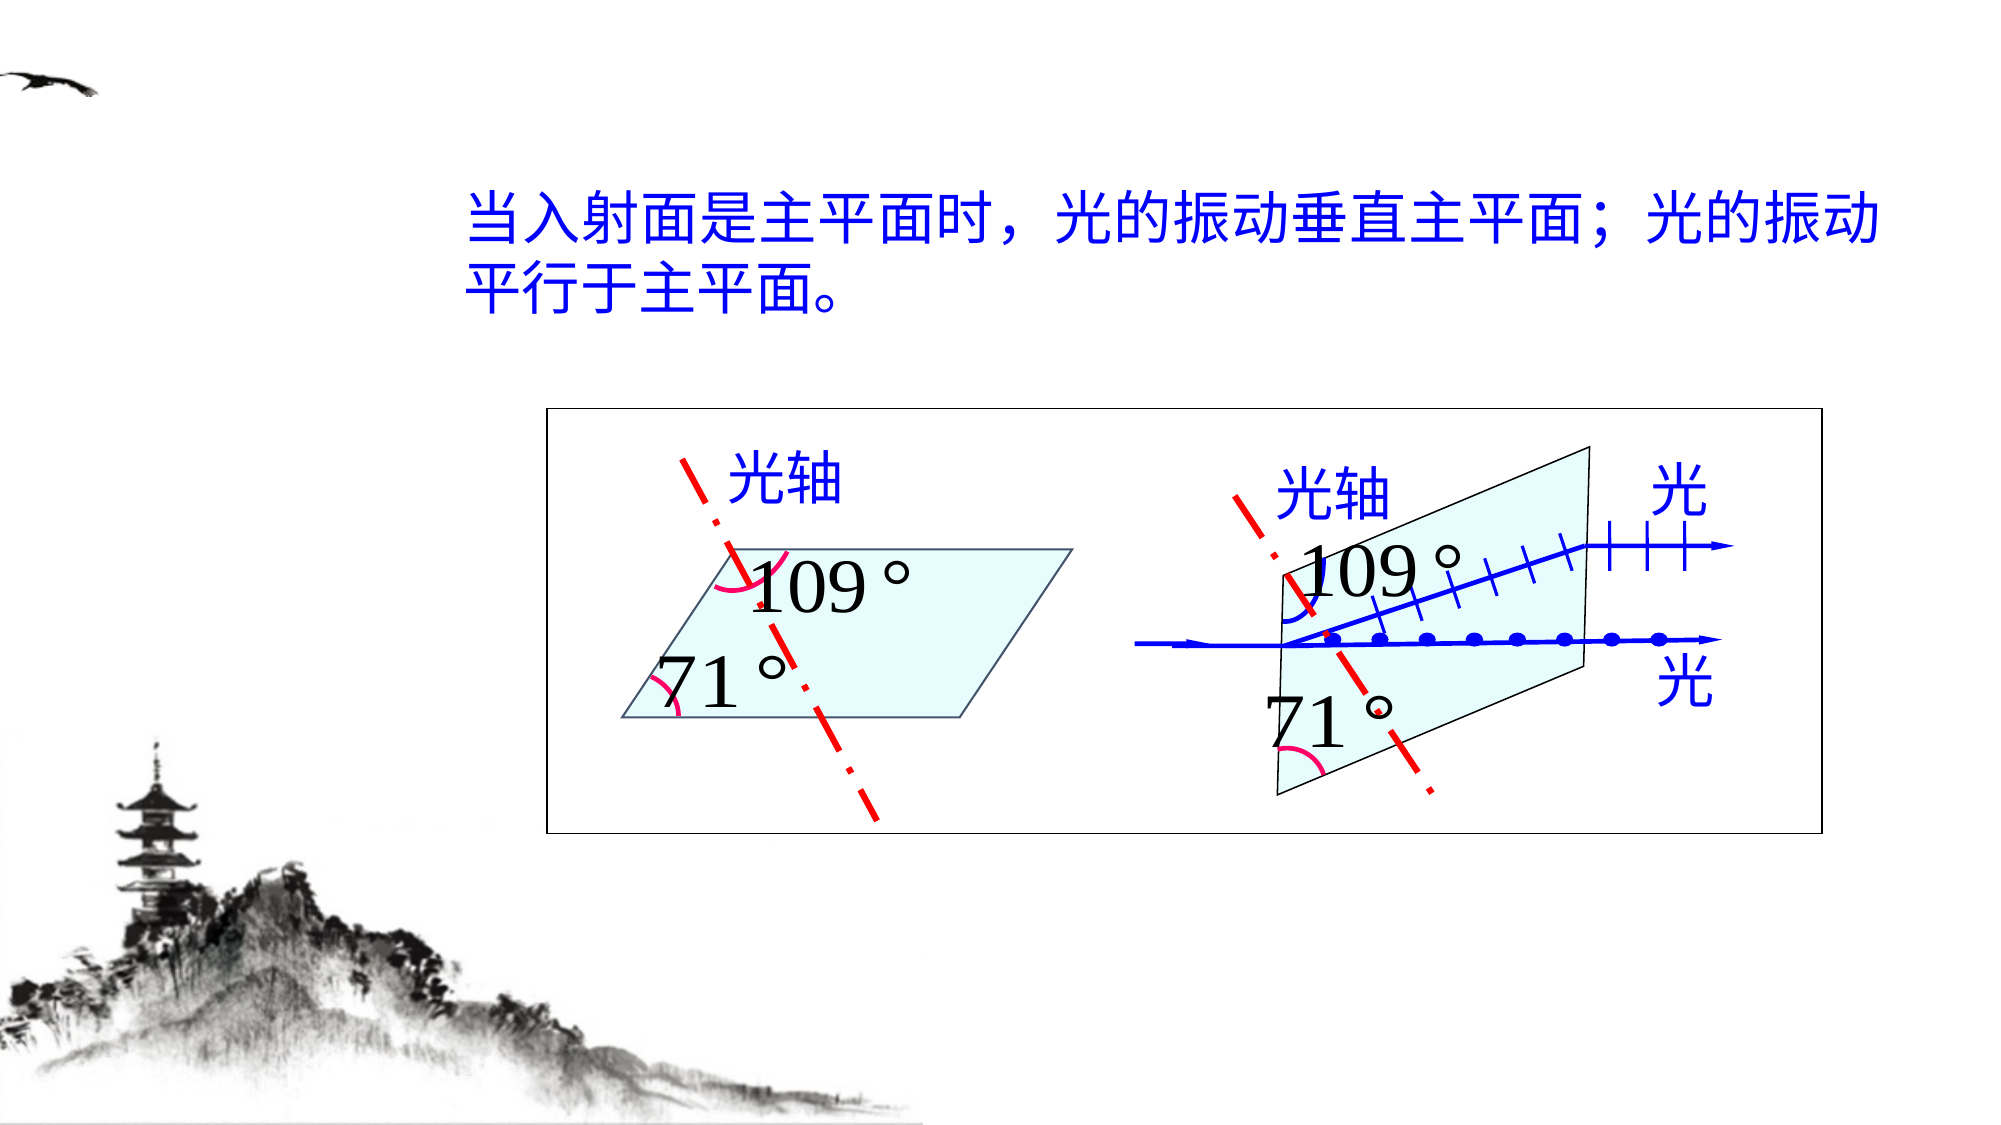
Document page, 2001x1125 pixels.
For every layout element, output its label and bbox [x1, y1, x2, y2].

picture [0, 3, 99, 97]
text_box [622, 433, 1073, 821]
picture [0, 732, 923, 1125]
text_box [547, 408, 1823, 834]
text_box [1134, 445, 1848, 809]
